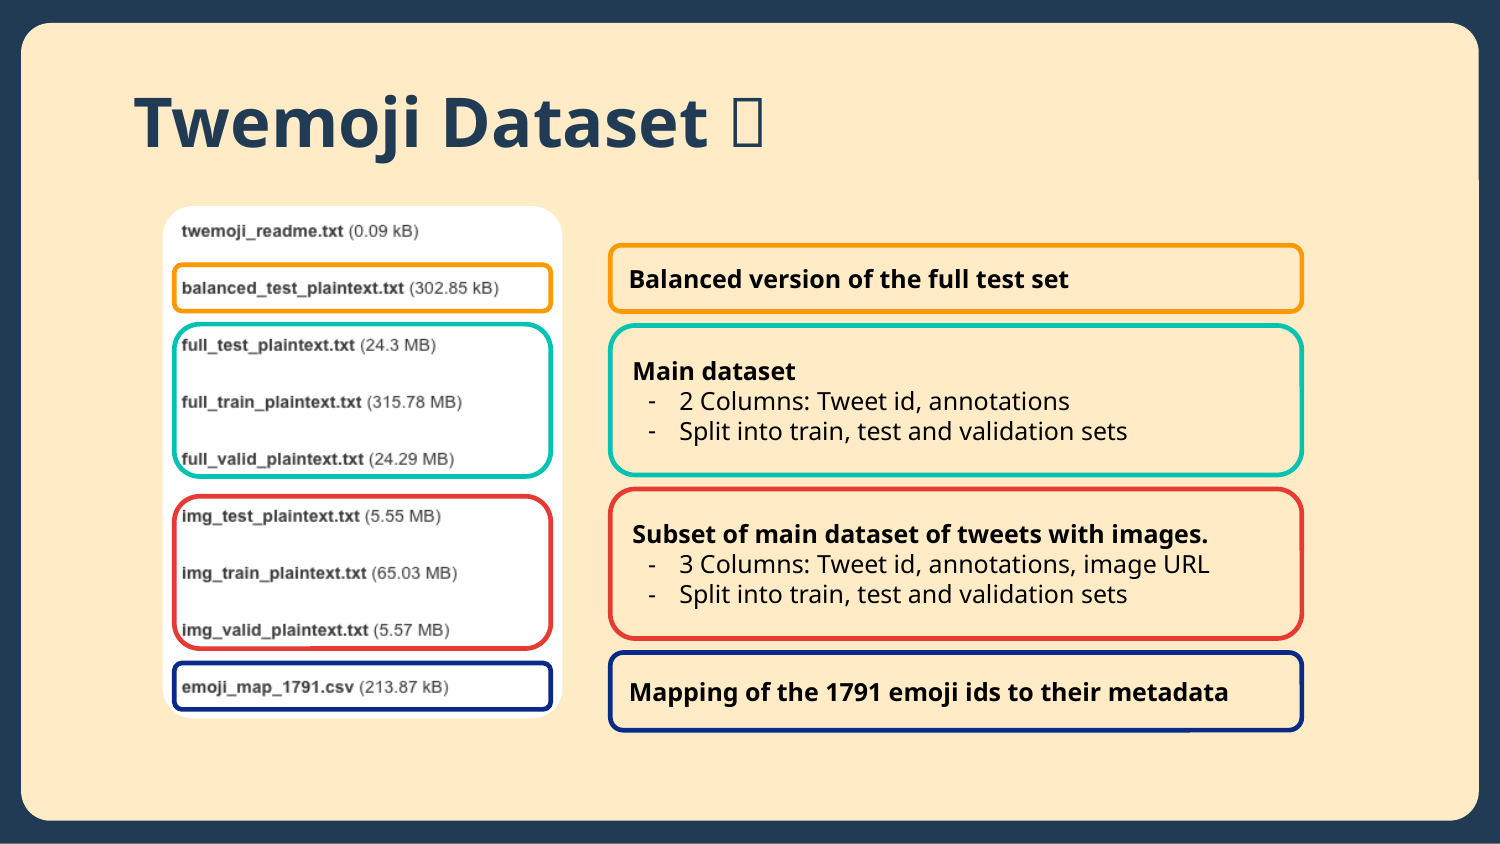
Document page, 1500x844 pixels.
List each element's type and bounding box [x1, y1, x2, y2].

picture [162, 205, 563, 719]
text_box [0, 0, 1500, 844]
